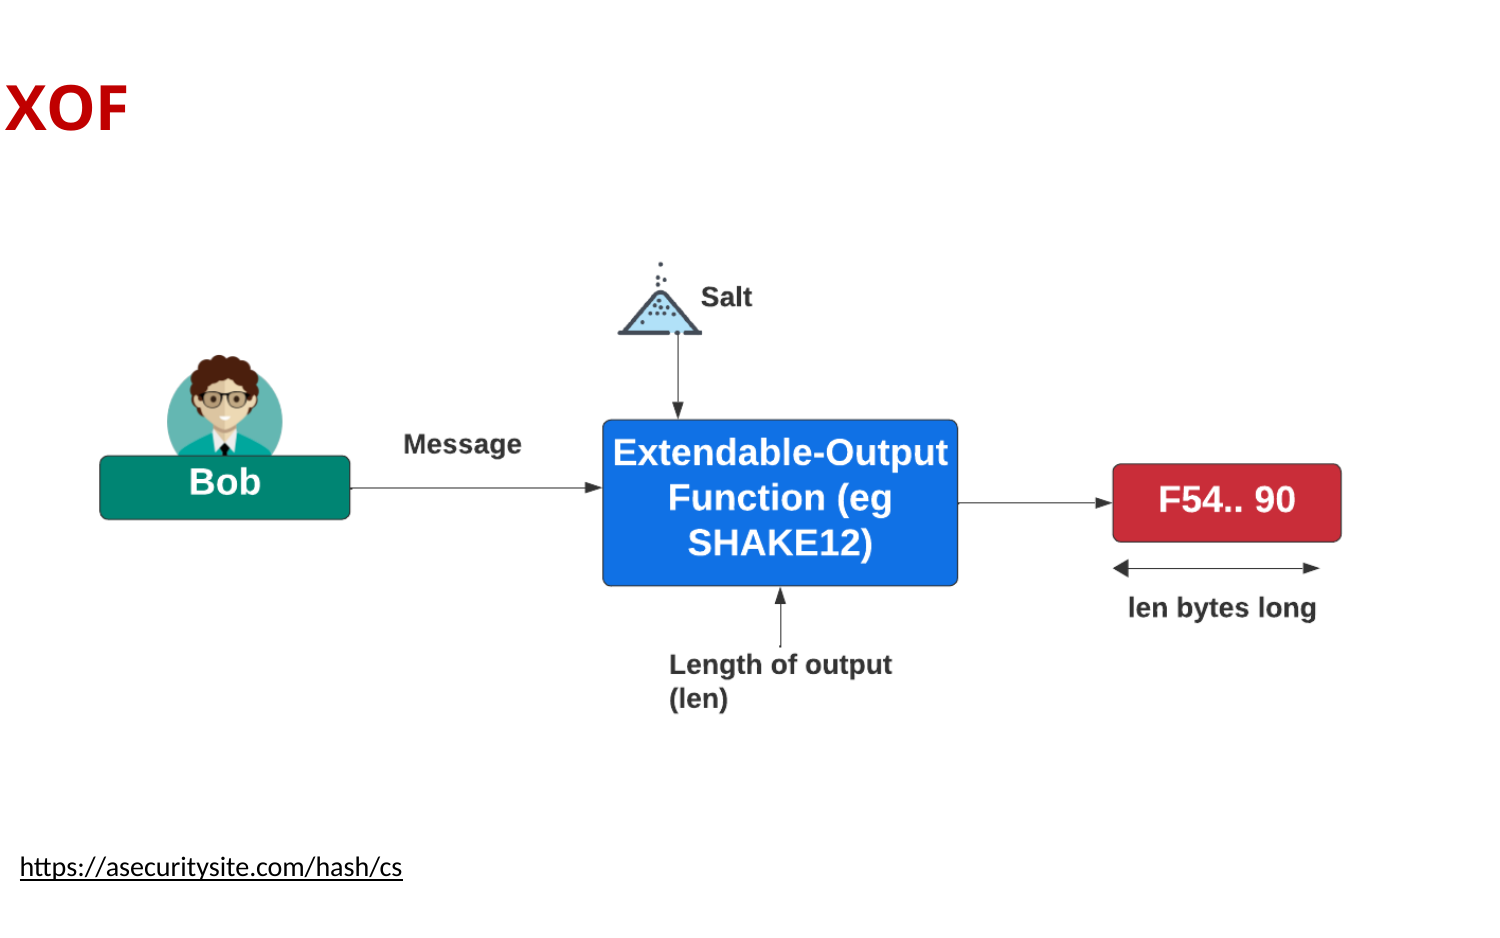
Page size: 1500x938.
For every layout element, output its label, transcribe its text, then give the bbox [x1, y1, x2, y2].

text_box https://asecuritysite.com/hash/cs [4, 841, 425, 890]
text_box XOF [0, 44, 1294, 152]
picture [58, 213, 1385, 780]
